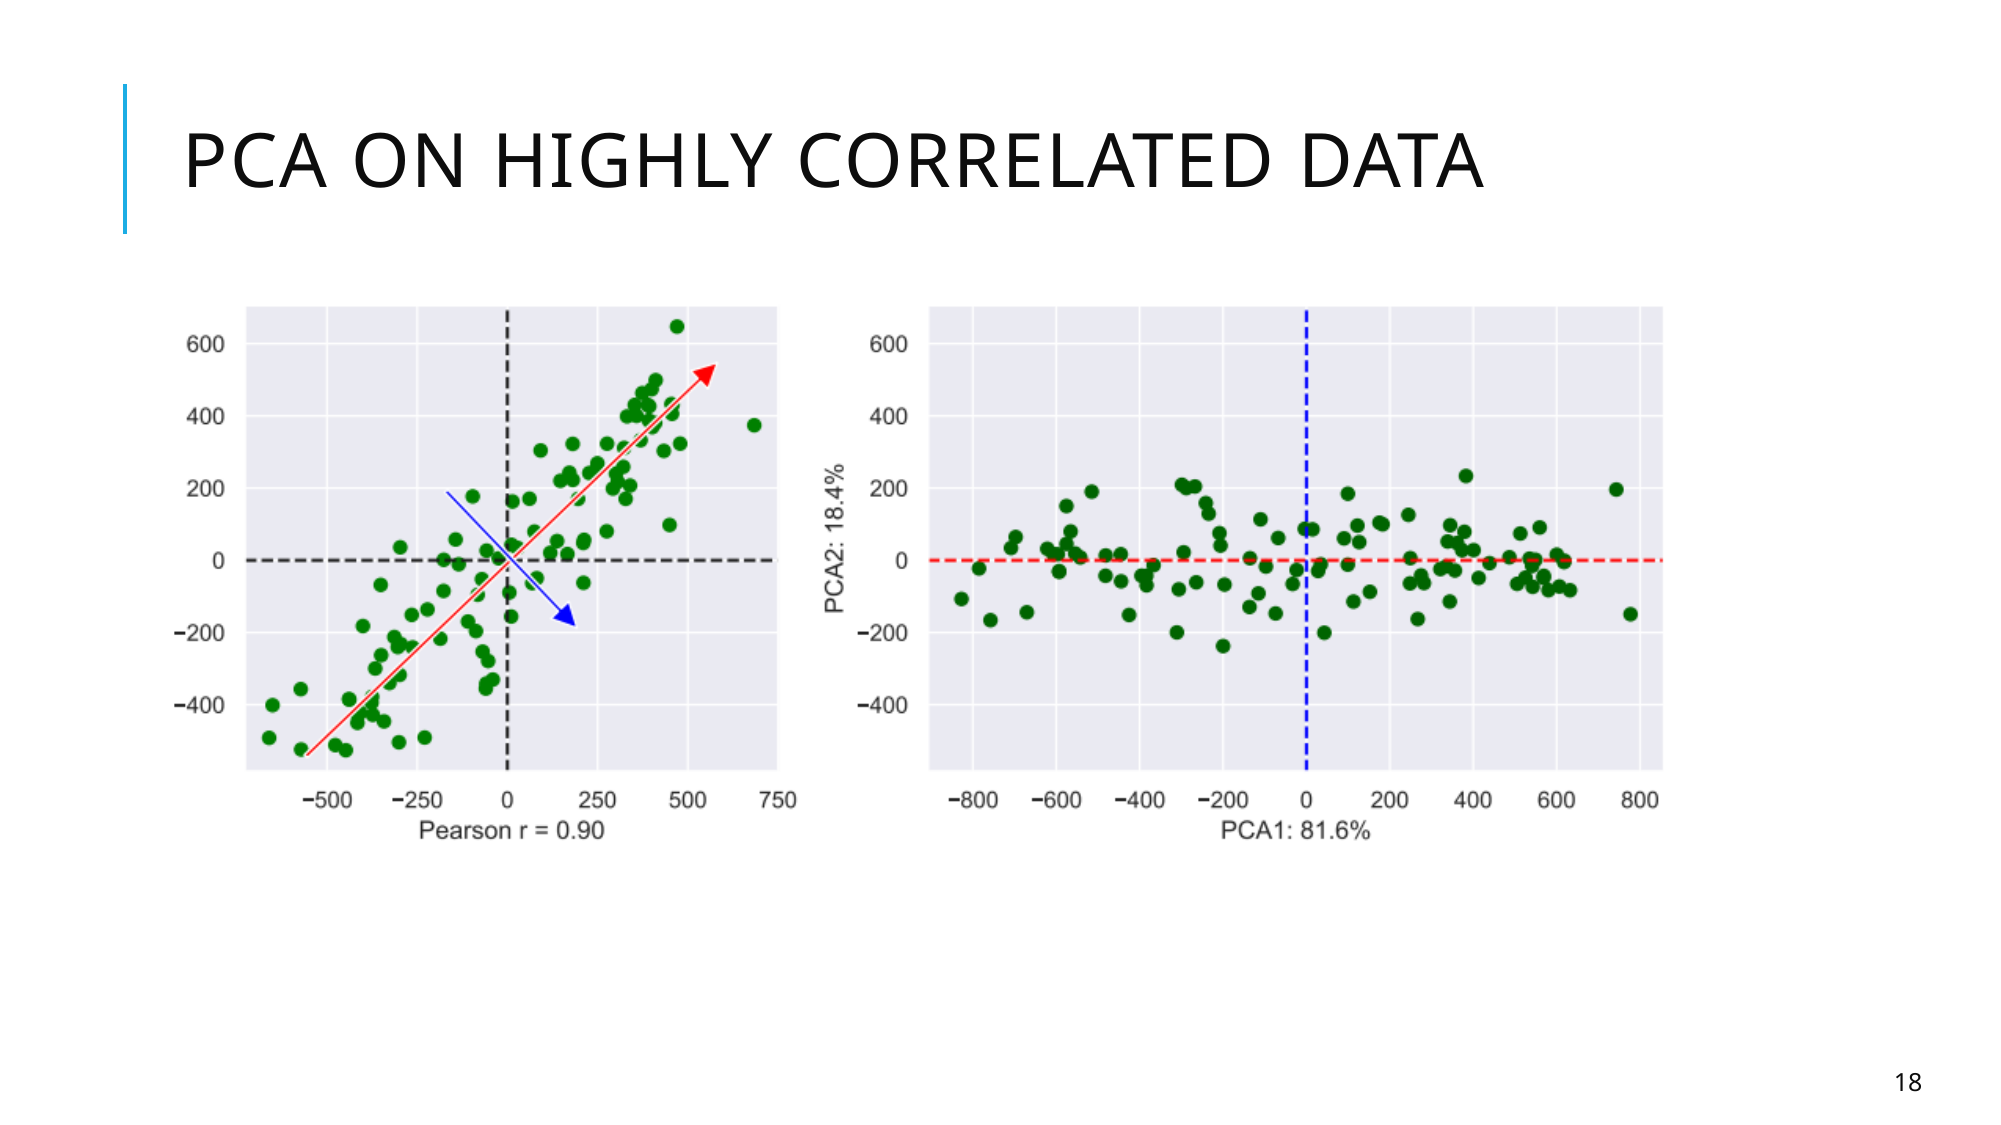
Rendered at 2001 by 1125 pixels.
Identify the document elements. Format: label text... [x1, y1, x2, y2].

title PCA on highly correlated data [168, 66, 1832, 267]
slide_number 18 [1777, 1061, 1938, 1107]
picture [167, 265, 1667, 867]
